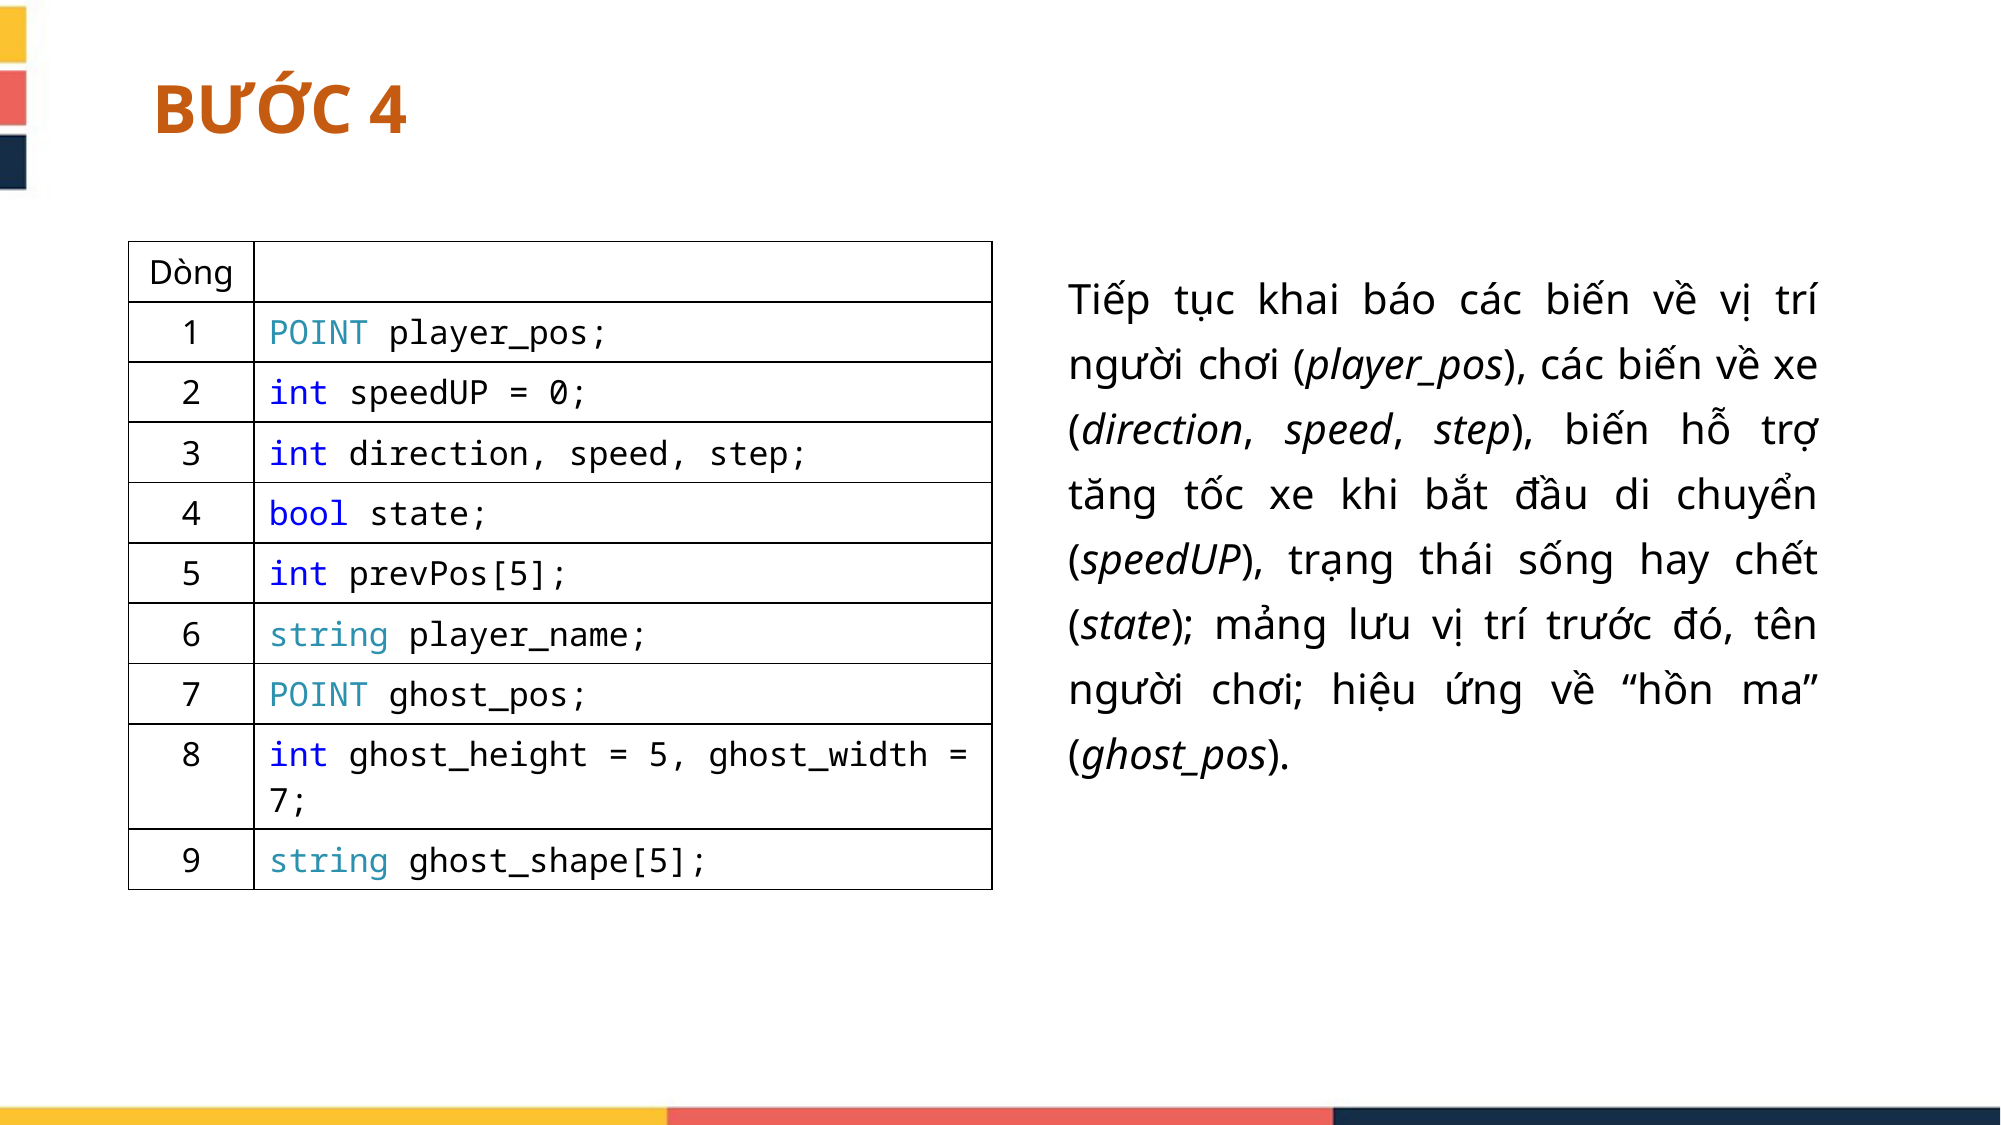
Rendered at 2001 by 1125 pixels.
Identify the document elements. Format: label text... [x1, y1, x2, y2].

table_cell 1 [129, 303, 253, 361]
text_box Tiếp tục khai báo các biến về vị trí người chơi (player_pos), các biến về xe (direction, speed, step), biến hỗ trợ tăng tốc xe khi bắt đầu di chuyển (speedUP), trạng thái sống hay chết (state); mảng lưu vị trí trước đó, tên người chơi; hiệu ứng về “hồn ma” (ghost_pos). [1053, 250, 1834, 786]
table_cell int direction, speed, step; [255, 423, 991, 482]
table_cell int ghost_height = 5, ghost_width = 7; [255, 725, 991, 828]
table_cell string player_name; [255, 604, 991, 663]
table_header Dòng [129, 242, 253, 301]
text_box BƯỚC 4 [137, 59, 449, 155]
table_cell 4 [129, 483, 253, 542]
table_cell 3 [129, 423, 253, 482]
table_cell POINT player_pos; [255, 303, 991, 361]
table_cell 6 [129, 604, 253, 663]
picture [0, 0, 2001, 1125]
table_cell string ghost_shape[5]; [255, 830, 991, 889]
table_cell POINT ghost_pos; [255, 664, 991, 723]
table_cell 5 [129, 544, 253, 602]
table_cell bool state; [255, 483, 991, 542]
table_cell int prevPos[5]; [255, 544, 991, 602]
table_cell 9 [129, 830, 253, 889]
table_cell int speedUP = 0; [255, 363, 991, 421]
table_cell 8 [129, 725, 253, 828]
table_cell 2 [129, 363, 253, 421]
table_header [255, 242, 991, 301]
table_cell 7 [129, 664, 253, 723]
